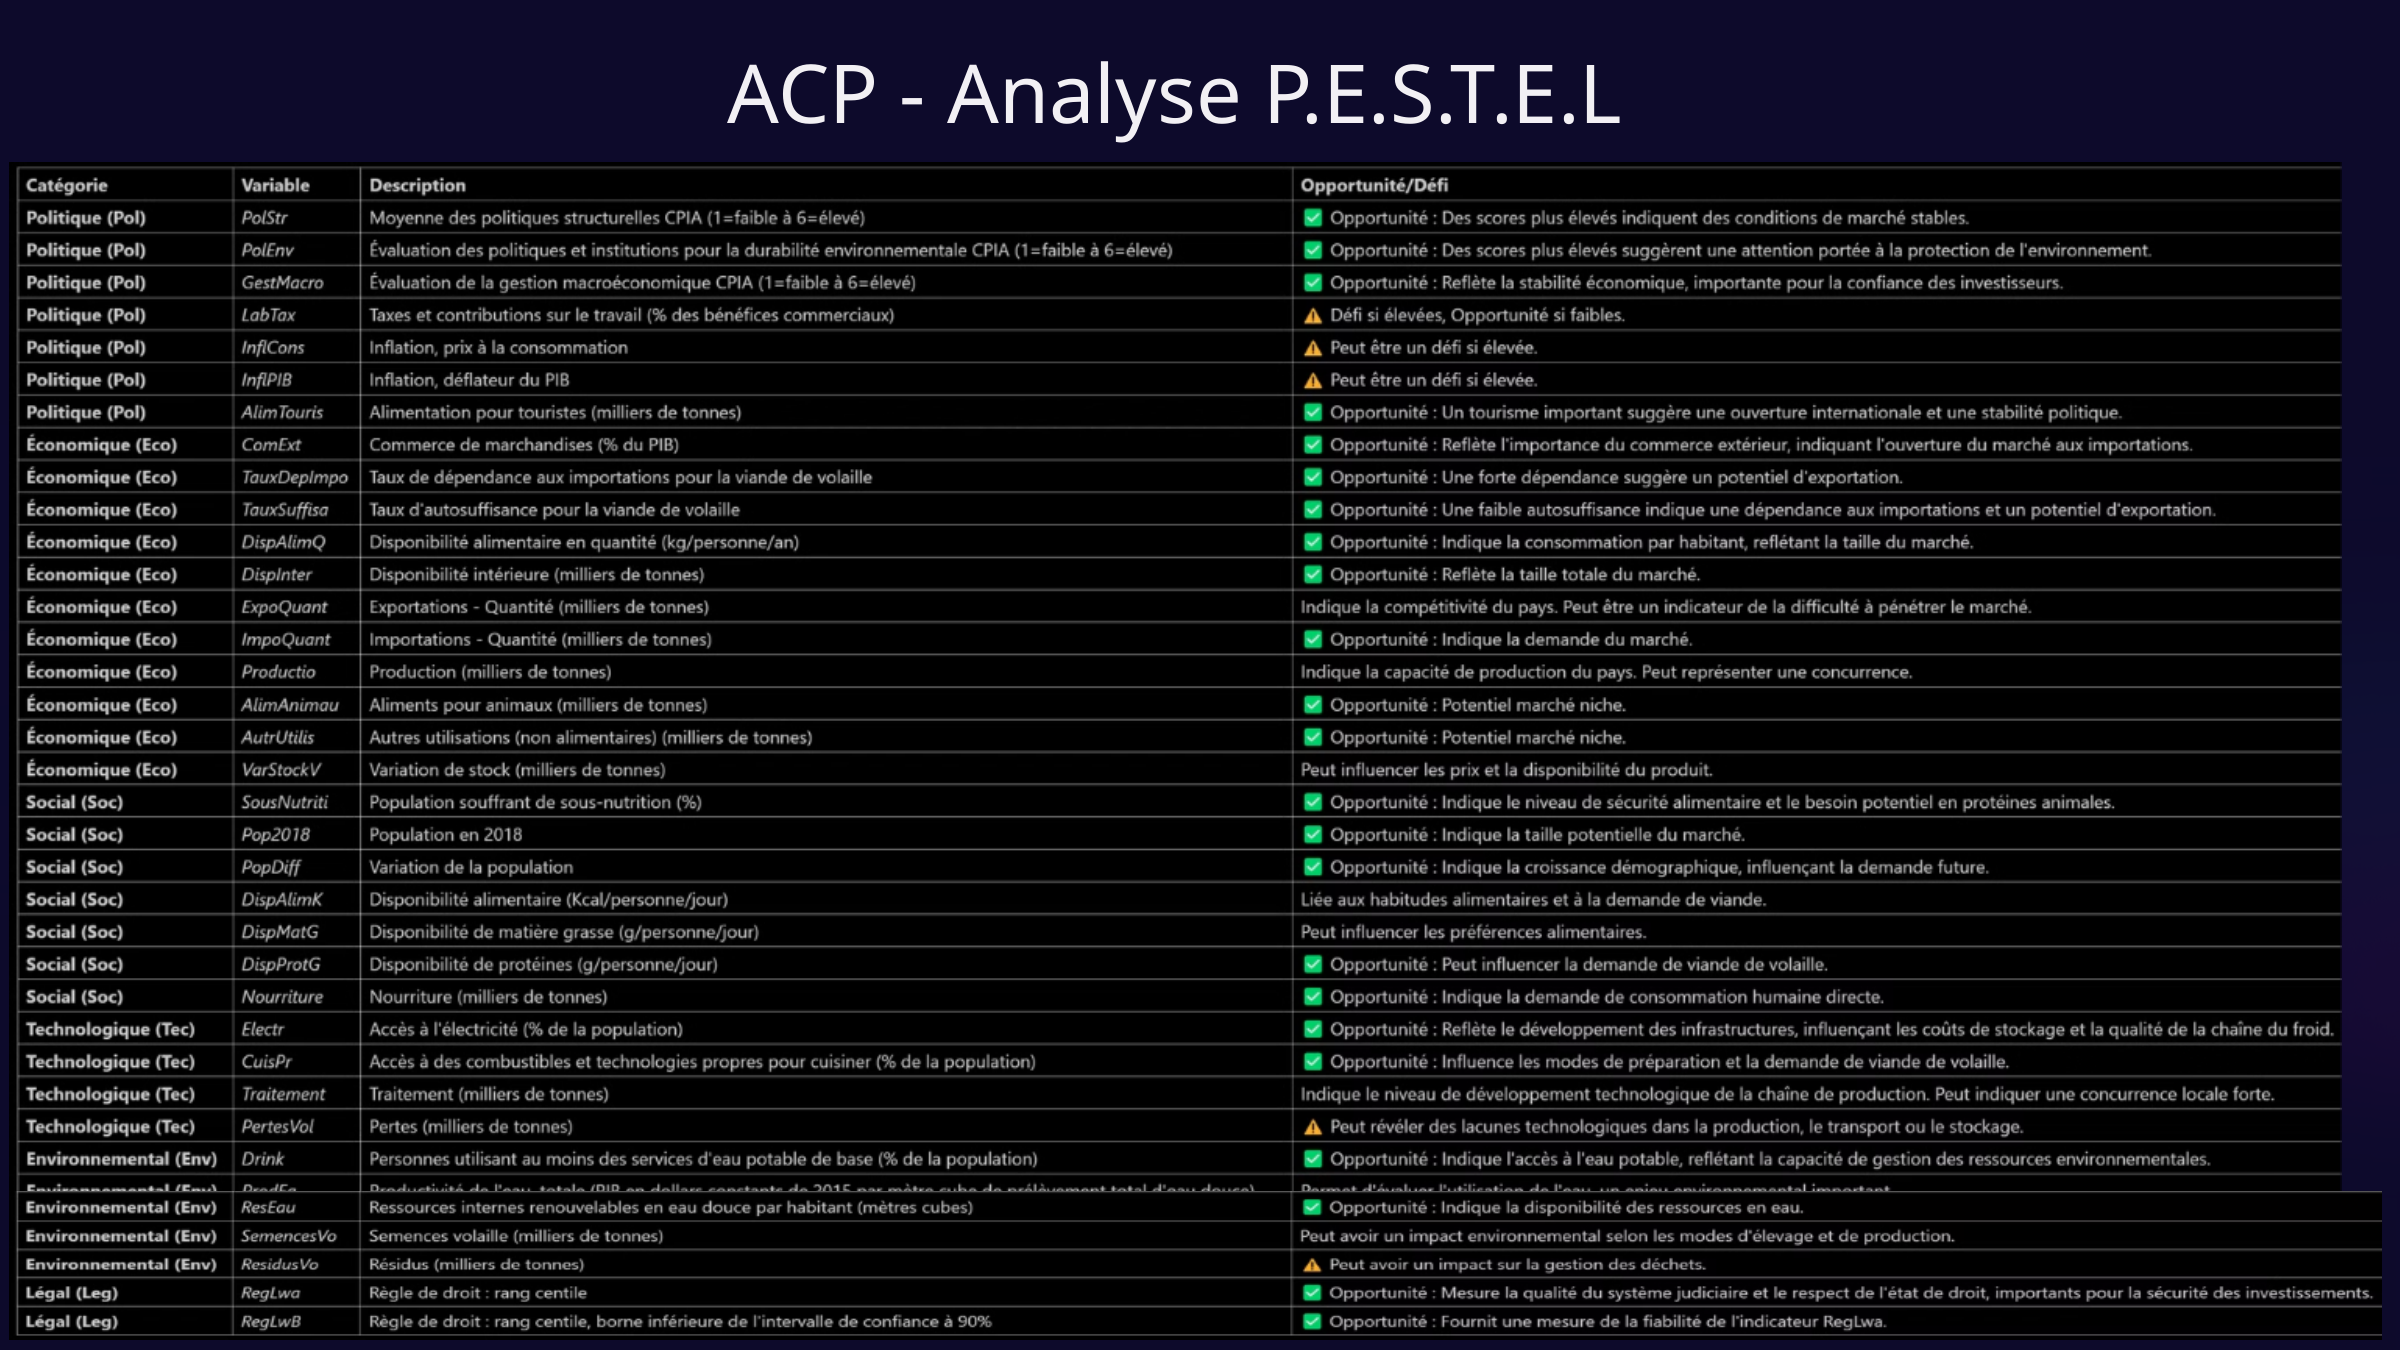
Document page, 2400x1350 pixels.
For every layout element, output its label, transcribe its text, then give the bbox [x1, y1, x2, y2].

picture [9, 162, 2389, 1340]
text_box ACP - Analyse P.E.S.T.E.L [685, 38, 1665, 141]
